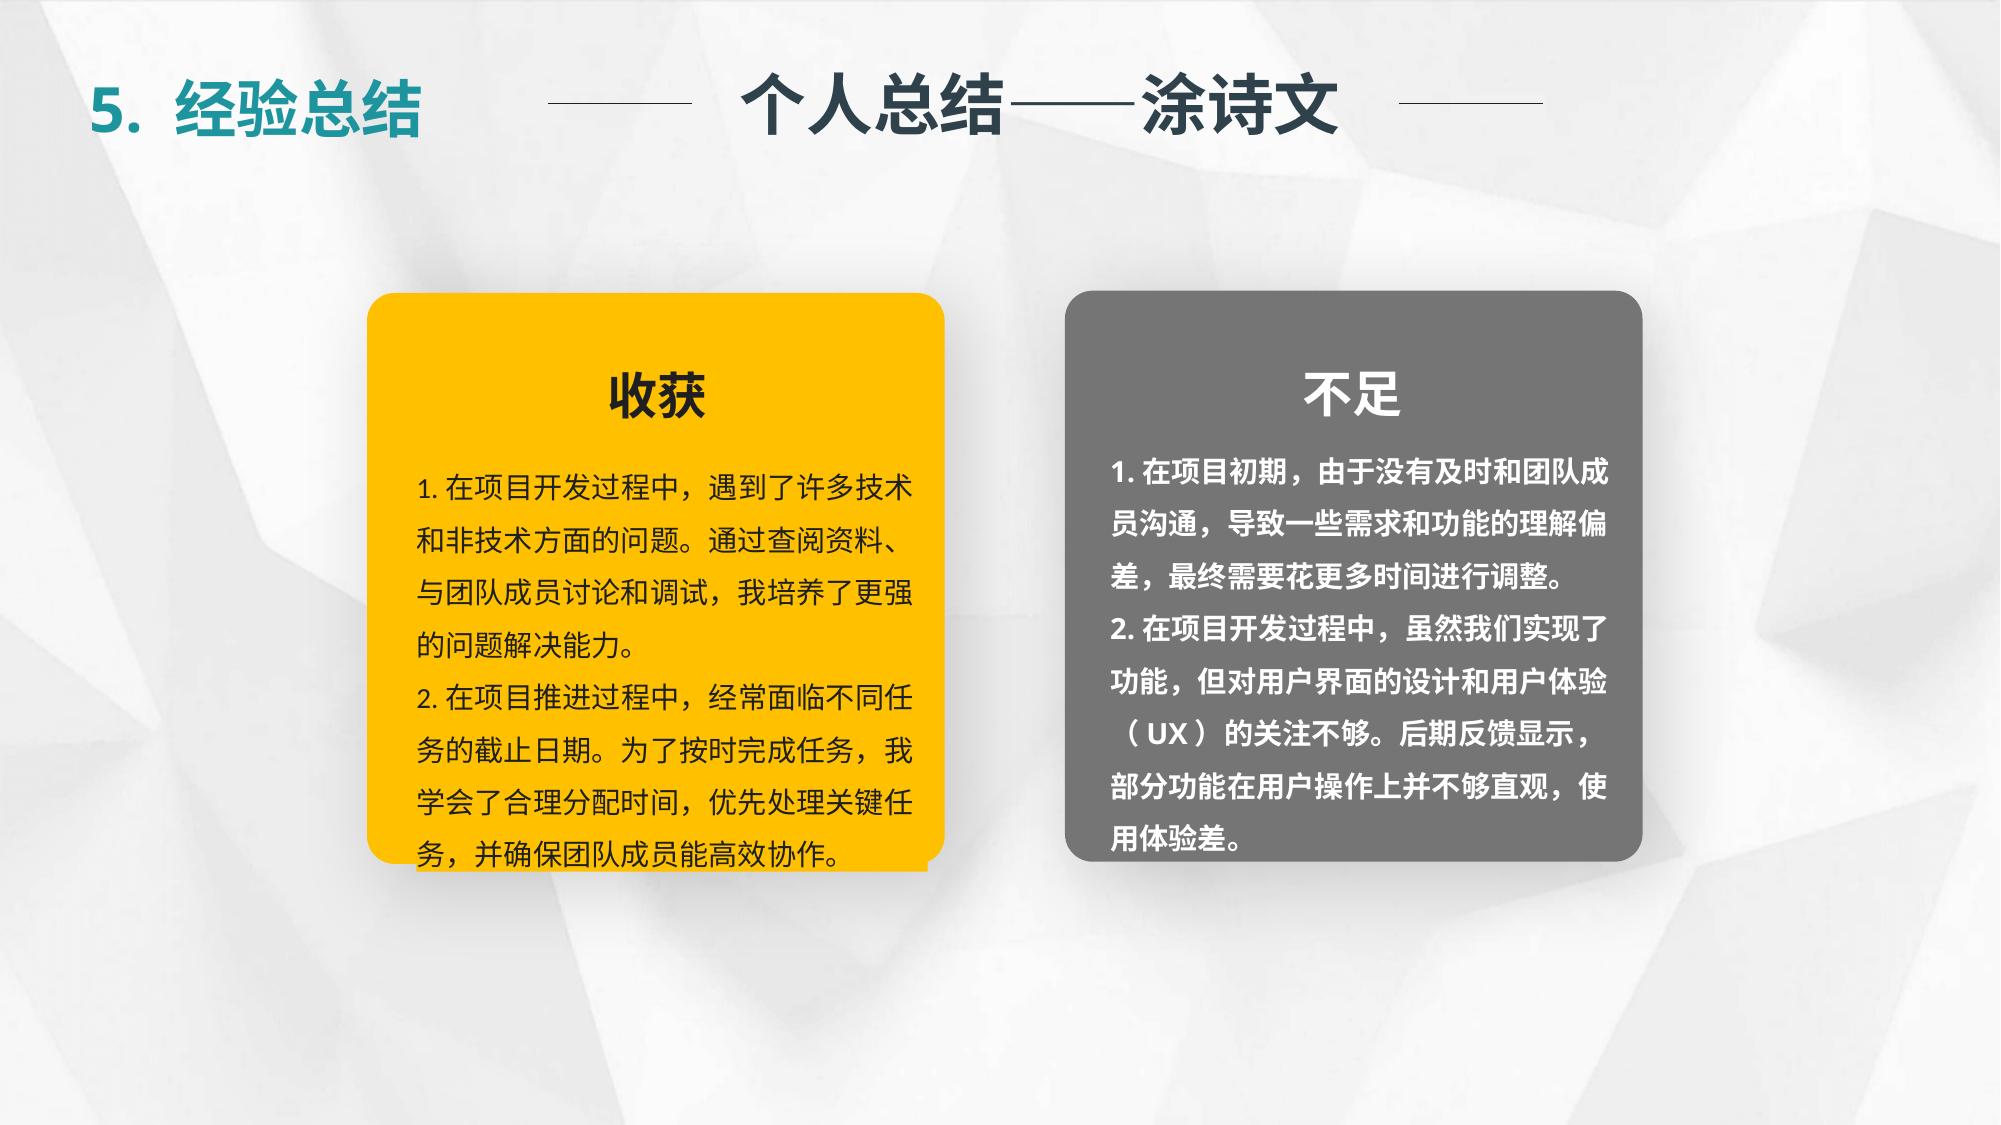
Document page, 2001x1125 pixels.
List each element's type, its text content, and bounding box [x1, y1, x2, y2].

text_box 5. 经验总结 [75, 62, 488, 153]
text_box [1064, 290, 1643, 862]
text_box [366, 292, 945, 871]
text_box 个人总结——涂诗文 [725, 55, 1725, 151]
picture [0, 0, 2001, 1125]
